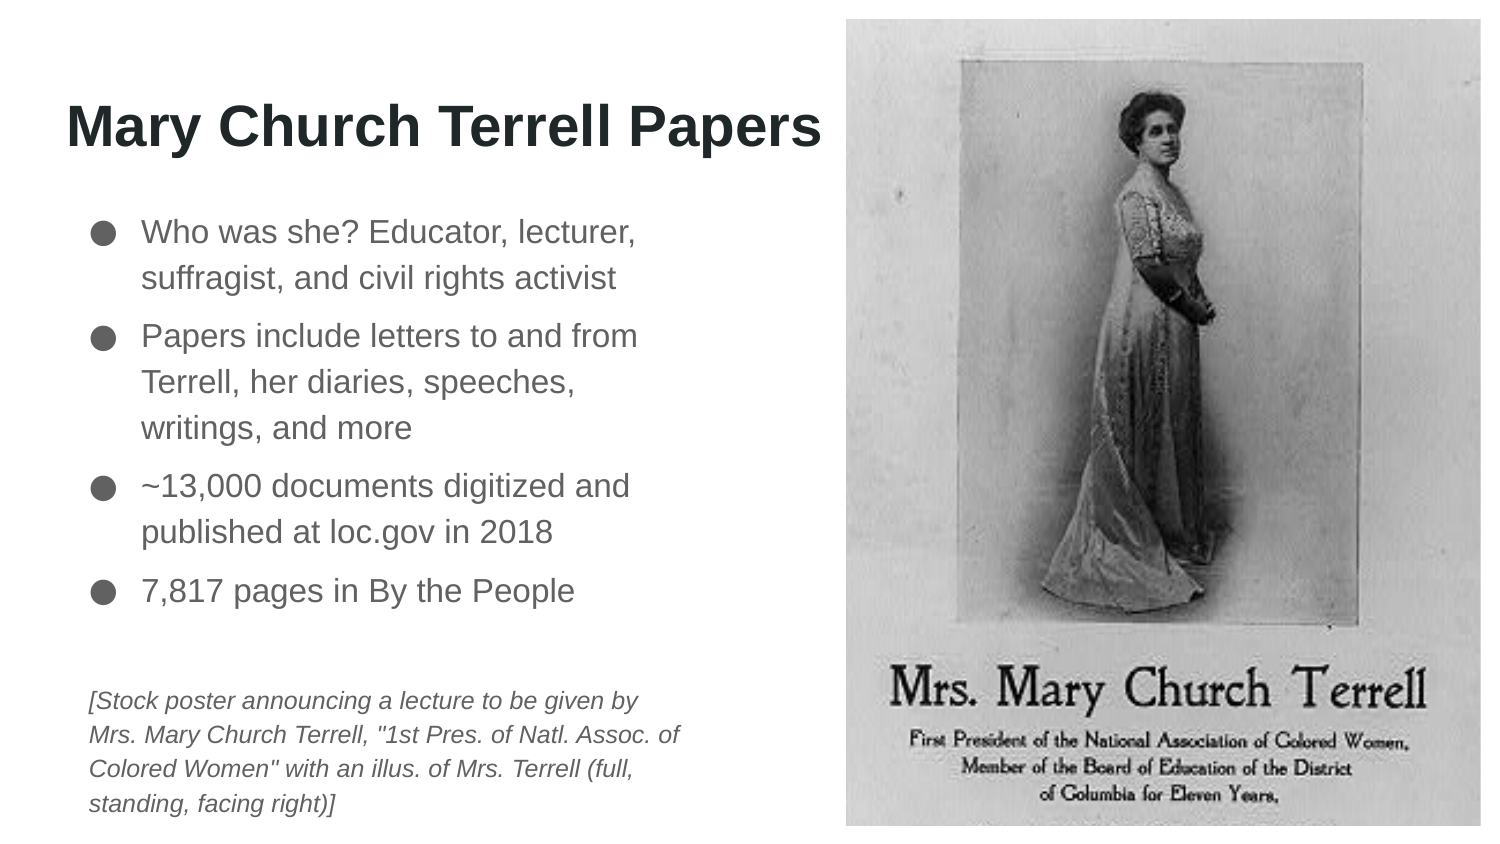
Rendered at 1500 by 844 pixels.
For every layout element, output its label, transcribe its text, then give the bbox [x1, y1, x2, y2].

picture [845, 19, 1481, 827]
list Who was she? Educator, lecturer, suffragist, and civil rights activist Papers include letters to and from Terrell, her diaries, speeches, writings, and more ~13,000 documents digitized and published at loc.gov in 2018 7,817 pages in By the People [Stock poster announcing a lecture to be given by Mrs. Mary Church Terrell, "1st Pres. of Natl. Assoc. of Colored Women" with an illus. of Mrs. Terrell (full, standing, facing right)] [51, 189, 708, 750]
title Mary Church Terrell Papers [51, 72, 840, 167]
